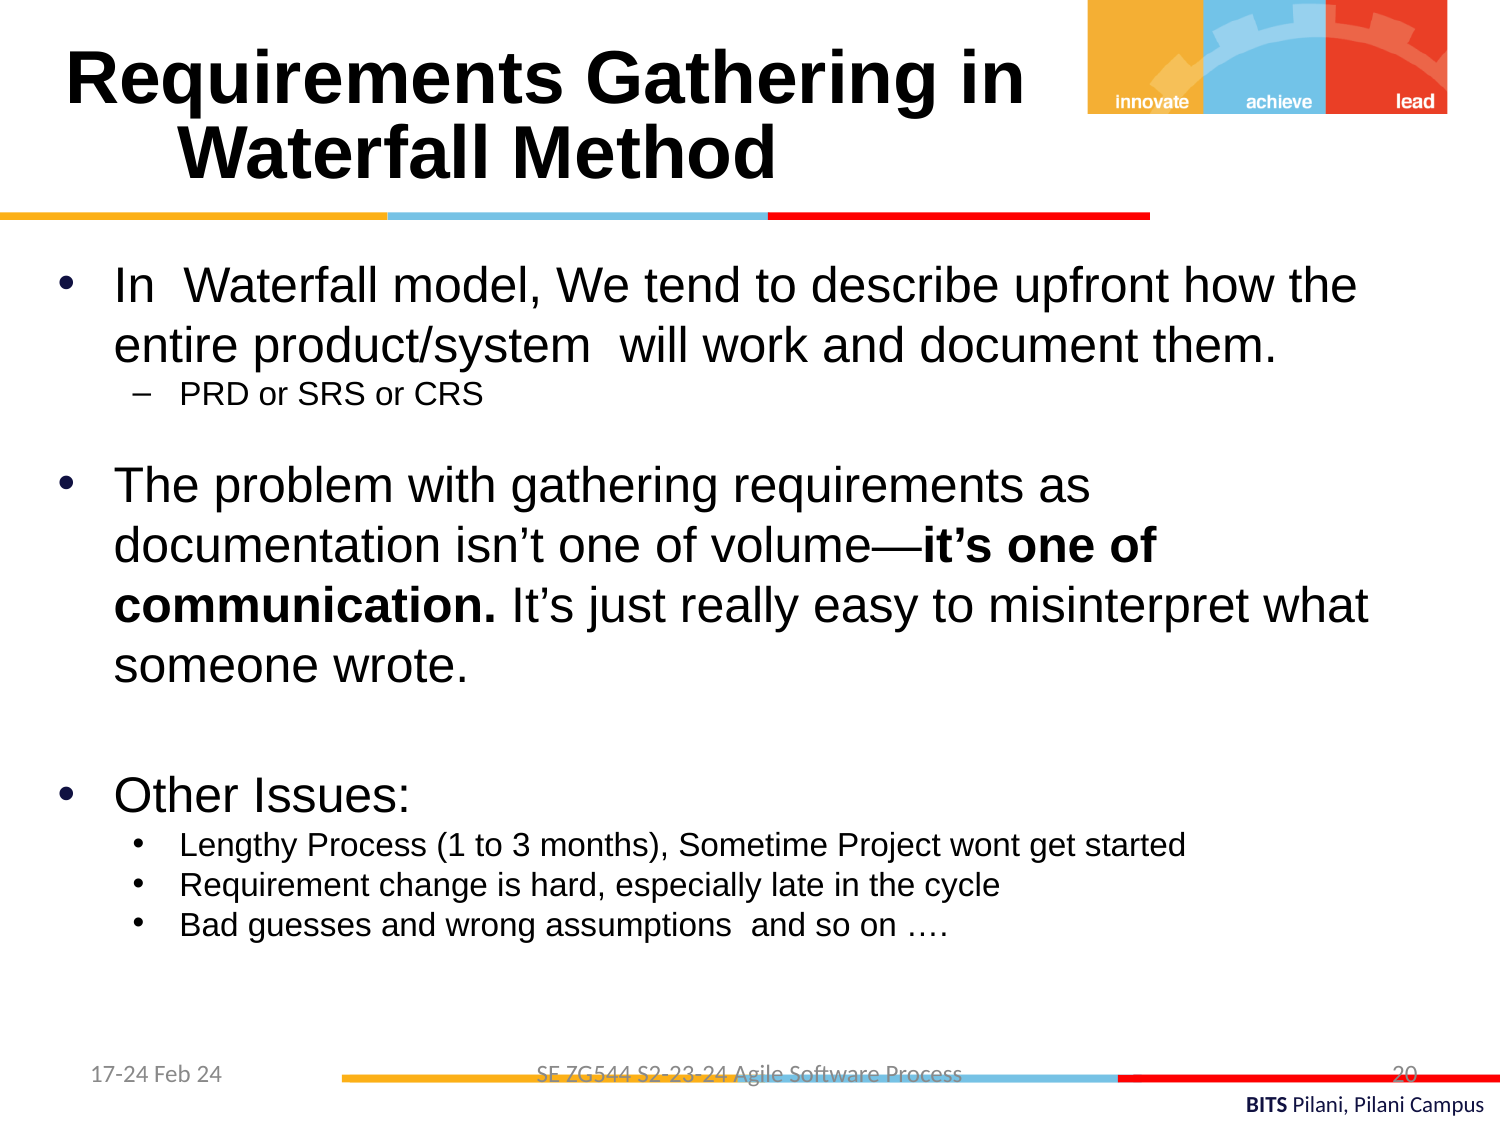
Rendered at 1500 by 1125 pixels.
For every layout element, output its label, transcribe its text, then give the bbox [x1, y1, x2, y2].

list In Waterfall model, We tend to describe upfront how the entire product/system will work and document them. PRD or SRS or CRS The problem with gathering requirements as documentation isn’t one of volume—it’s one of communication. It’s just really easy to misinterpret what someone wrote. Other Issues: Lengthy Process (1 to 3 months), Sometime Project wont get started Requirement change is hard, especially late in the cycle Bad guesses and wrong assumptions and so on …. [49, 244, 1401, 1051]
slide_number 20 [1382, 1051, 1426, 1094]
text_box SE ZG544 S2-23-24 Agile Software Process [519, 1050, 980, 1096]
text_box Requirements Gathering in Waterfall Method [57, 24, 1080, 213]
text_box 17-24 Feb 24 [82, 1050, 418, 1096]
picture [1087, 0, 1448, 114]
